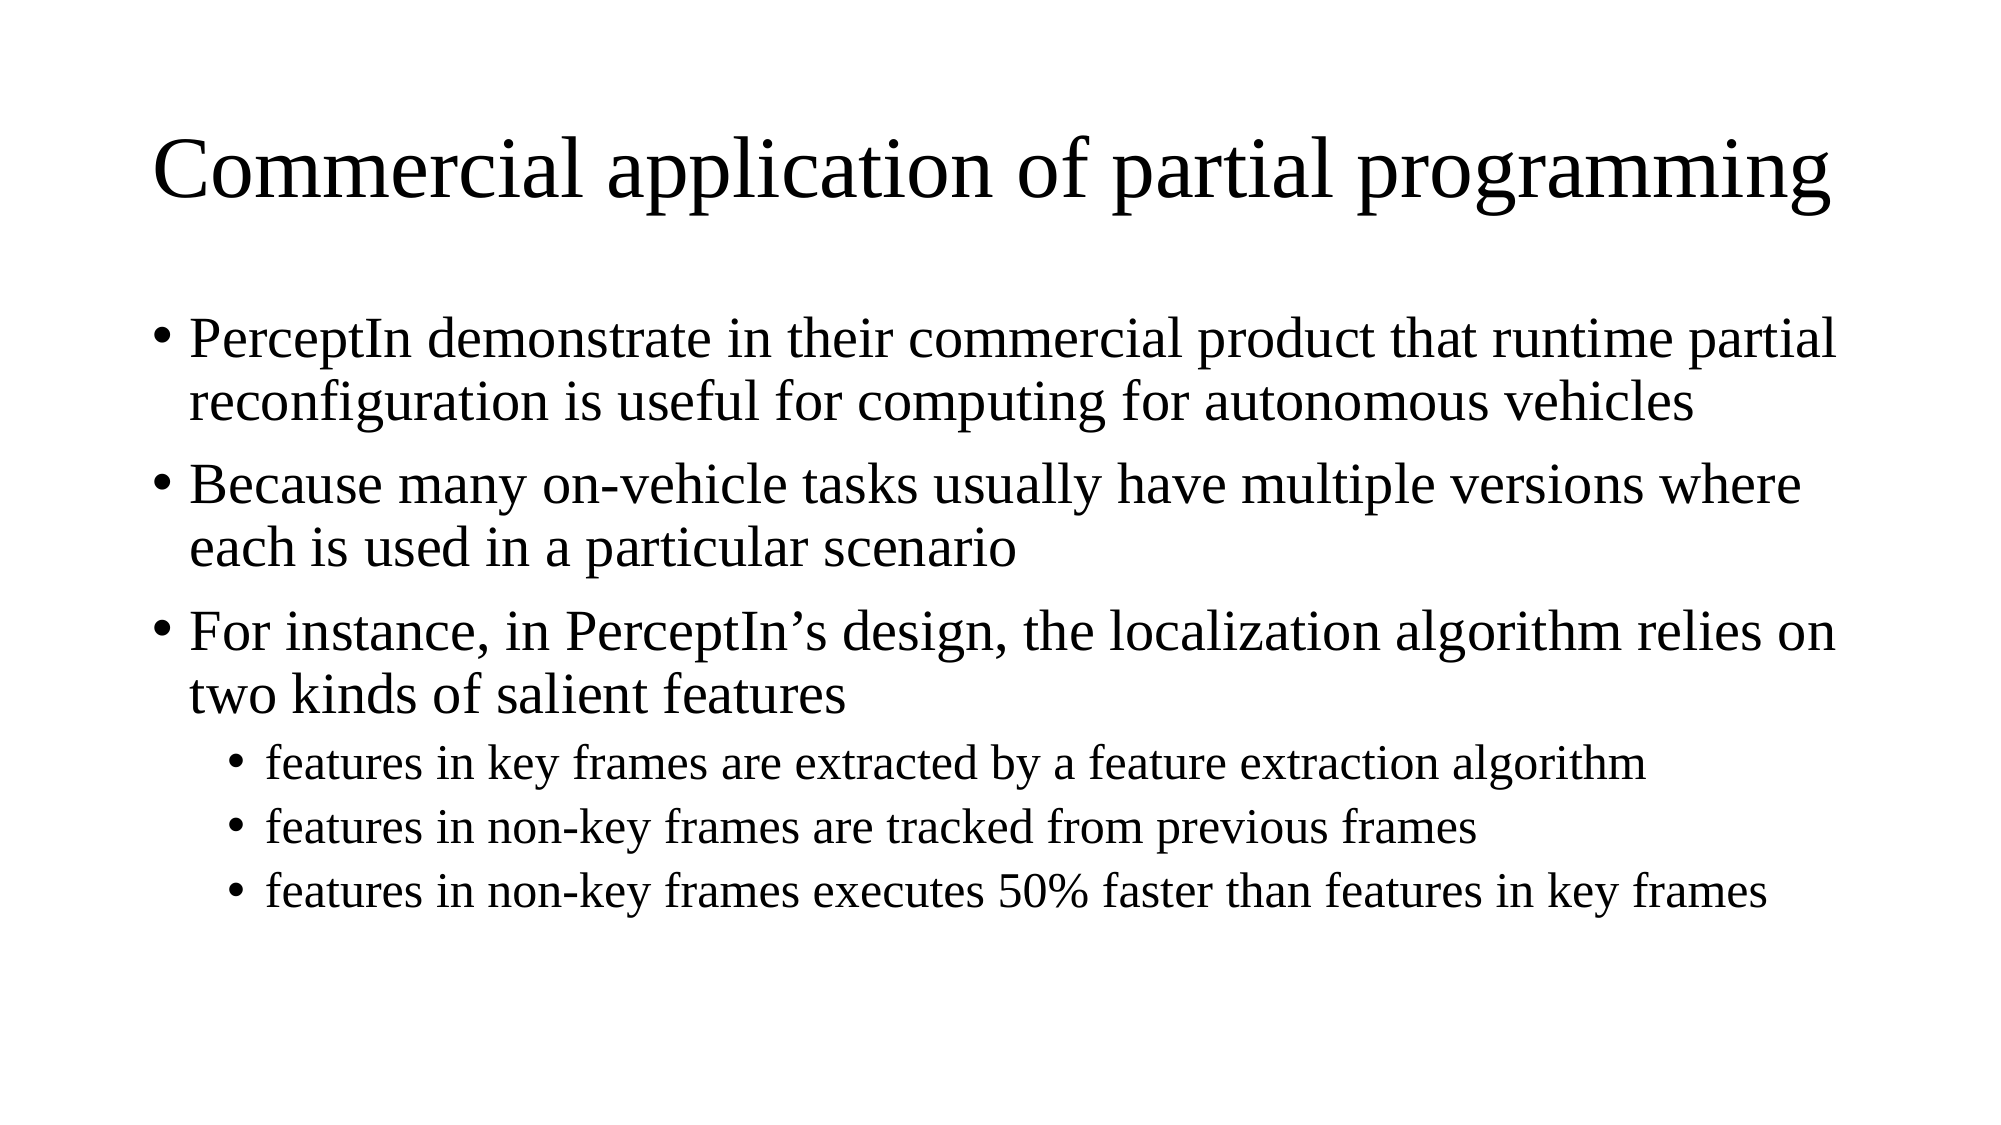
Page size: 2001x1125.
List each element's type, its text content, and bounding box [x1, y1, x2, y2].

list PerceptIn demonstrate in their commercial product that runtime partial reconfiguration is useful for computing for autonomous vehicles Because many on-vehicle tasks usually have multiple versions where each is used in a particular scenario For instance, in PerceptIn’s design, the localization algorithm relies on two kinds of salient features features in key frames are extracted by a feature extraction algorithm features in non-key frames are tracked from previous frames features in non-key frames executes 50% faster than features in key frames [137, 299, 1863, 1014]
title Commercial application of partial programming [137, 60, 1863, 278]
